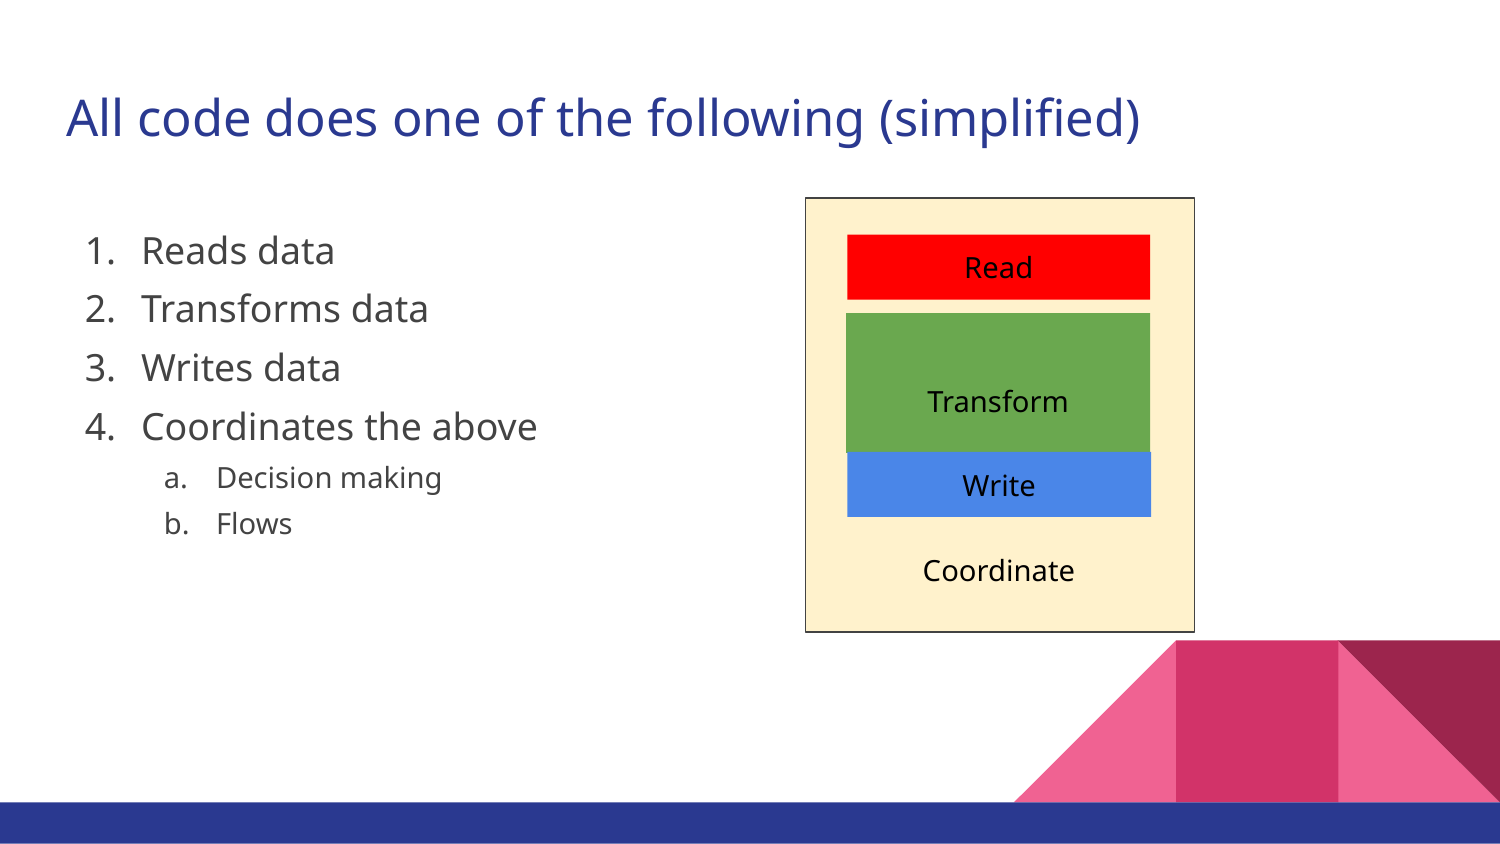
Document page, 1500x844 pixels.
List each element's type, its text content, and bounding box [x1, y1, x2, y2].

text_box Coordinate [847, 537, 1151, 603]
text_box Read [847, 234, 1151, 300]
title All code does one of the following (simplified) [51, 67, 1449, 167]
text_box [805, 197, 1195, 632]
text_box Write [847, 451, 1152, 517]
text_box Transform [846, 313, 1151, 453]
list Reads data Transforms data Writes data Coordinates the above Decision making Flows [51, 201, 558, 750]
